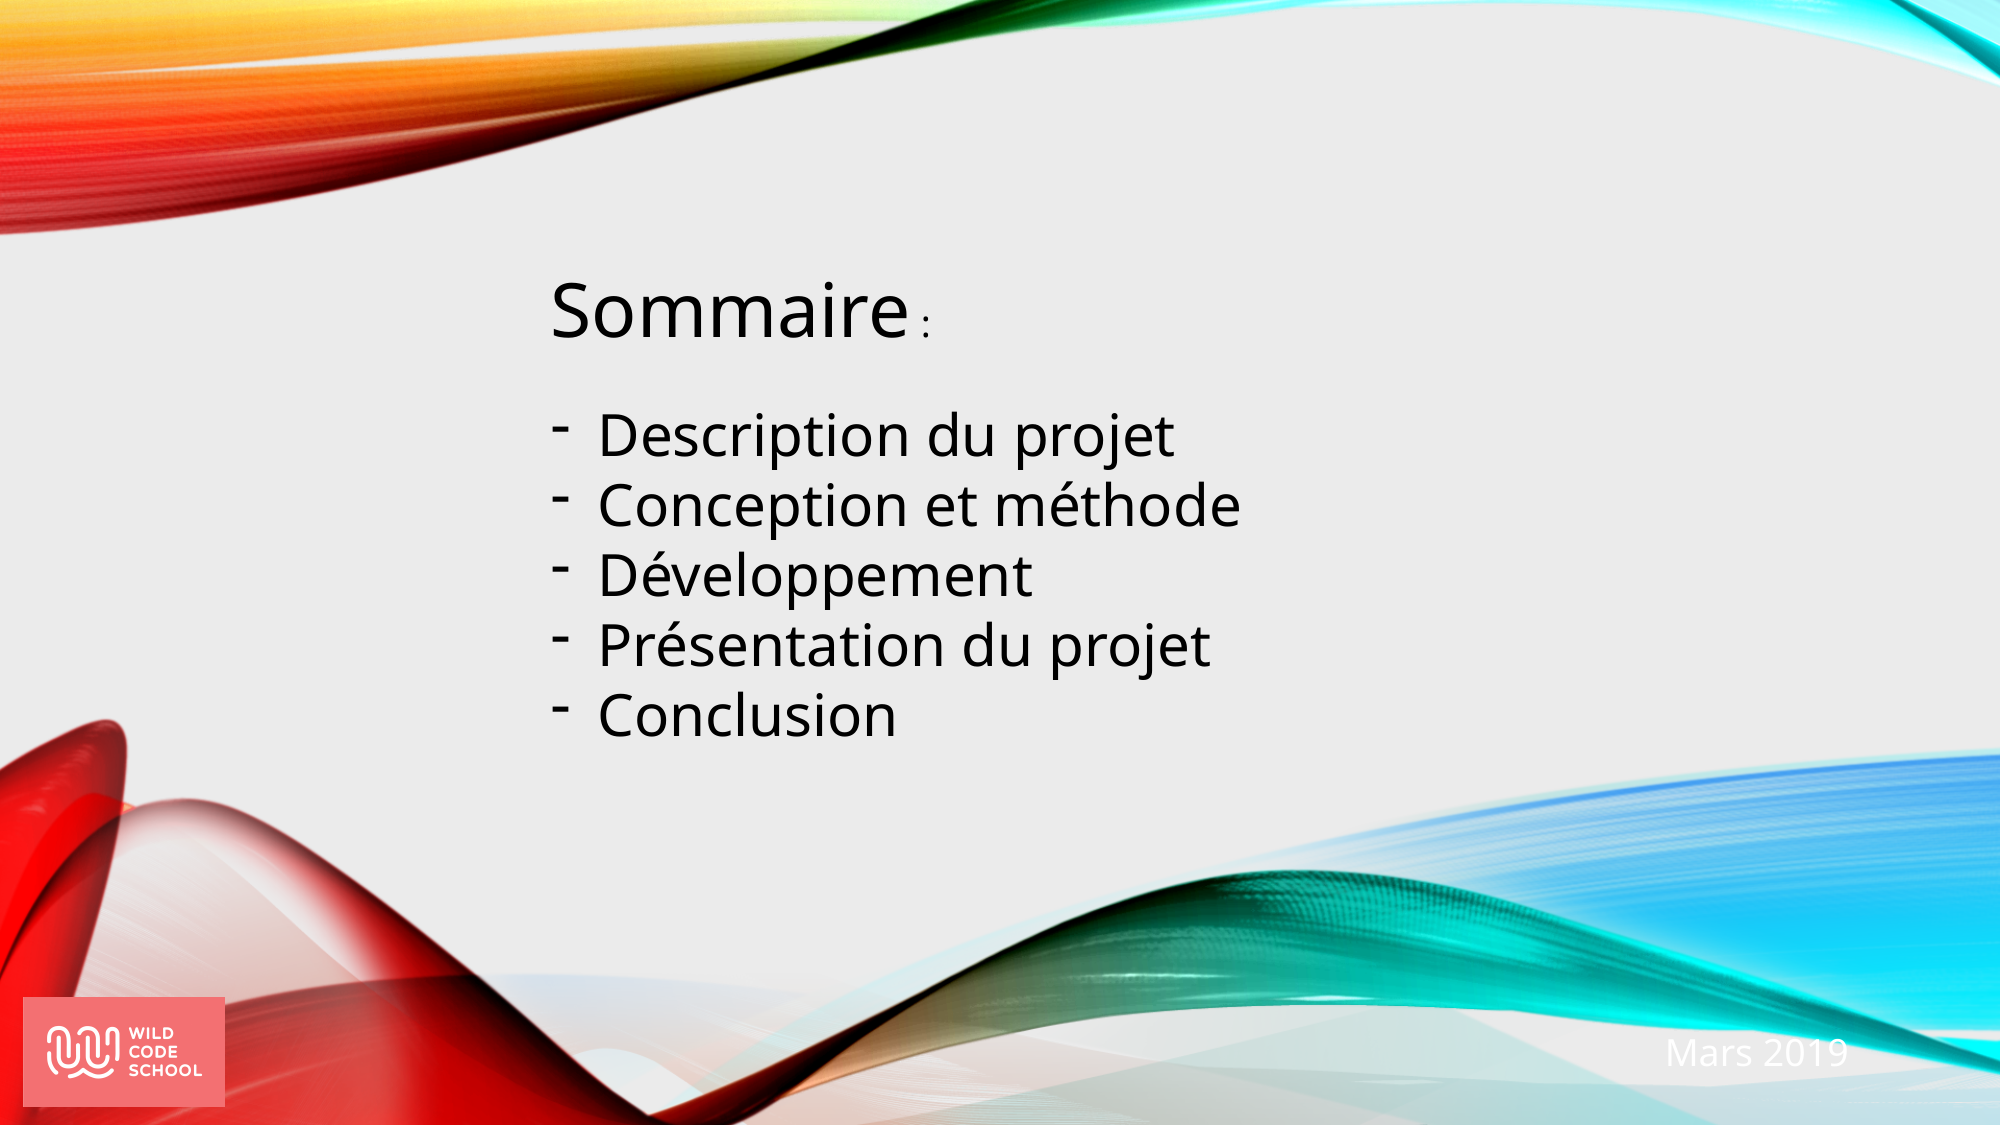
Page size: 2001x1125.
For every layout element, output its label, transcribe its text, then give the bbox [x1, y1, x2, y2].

picture [0, 717, 2000, 1125]
picture [0, 0, 2000, 237]
text_box Sommaire : Description du projet Conception et méthode Développement Présentation du projet Conclusion [536, 255, 1753, 801]
text_box Mars 2019 [1650, 1021, 2000, 1082]
